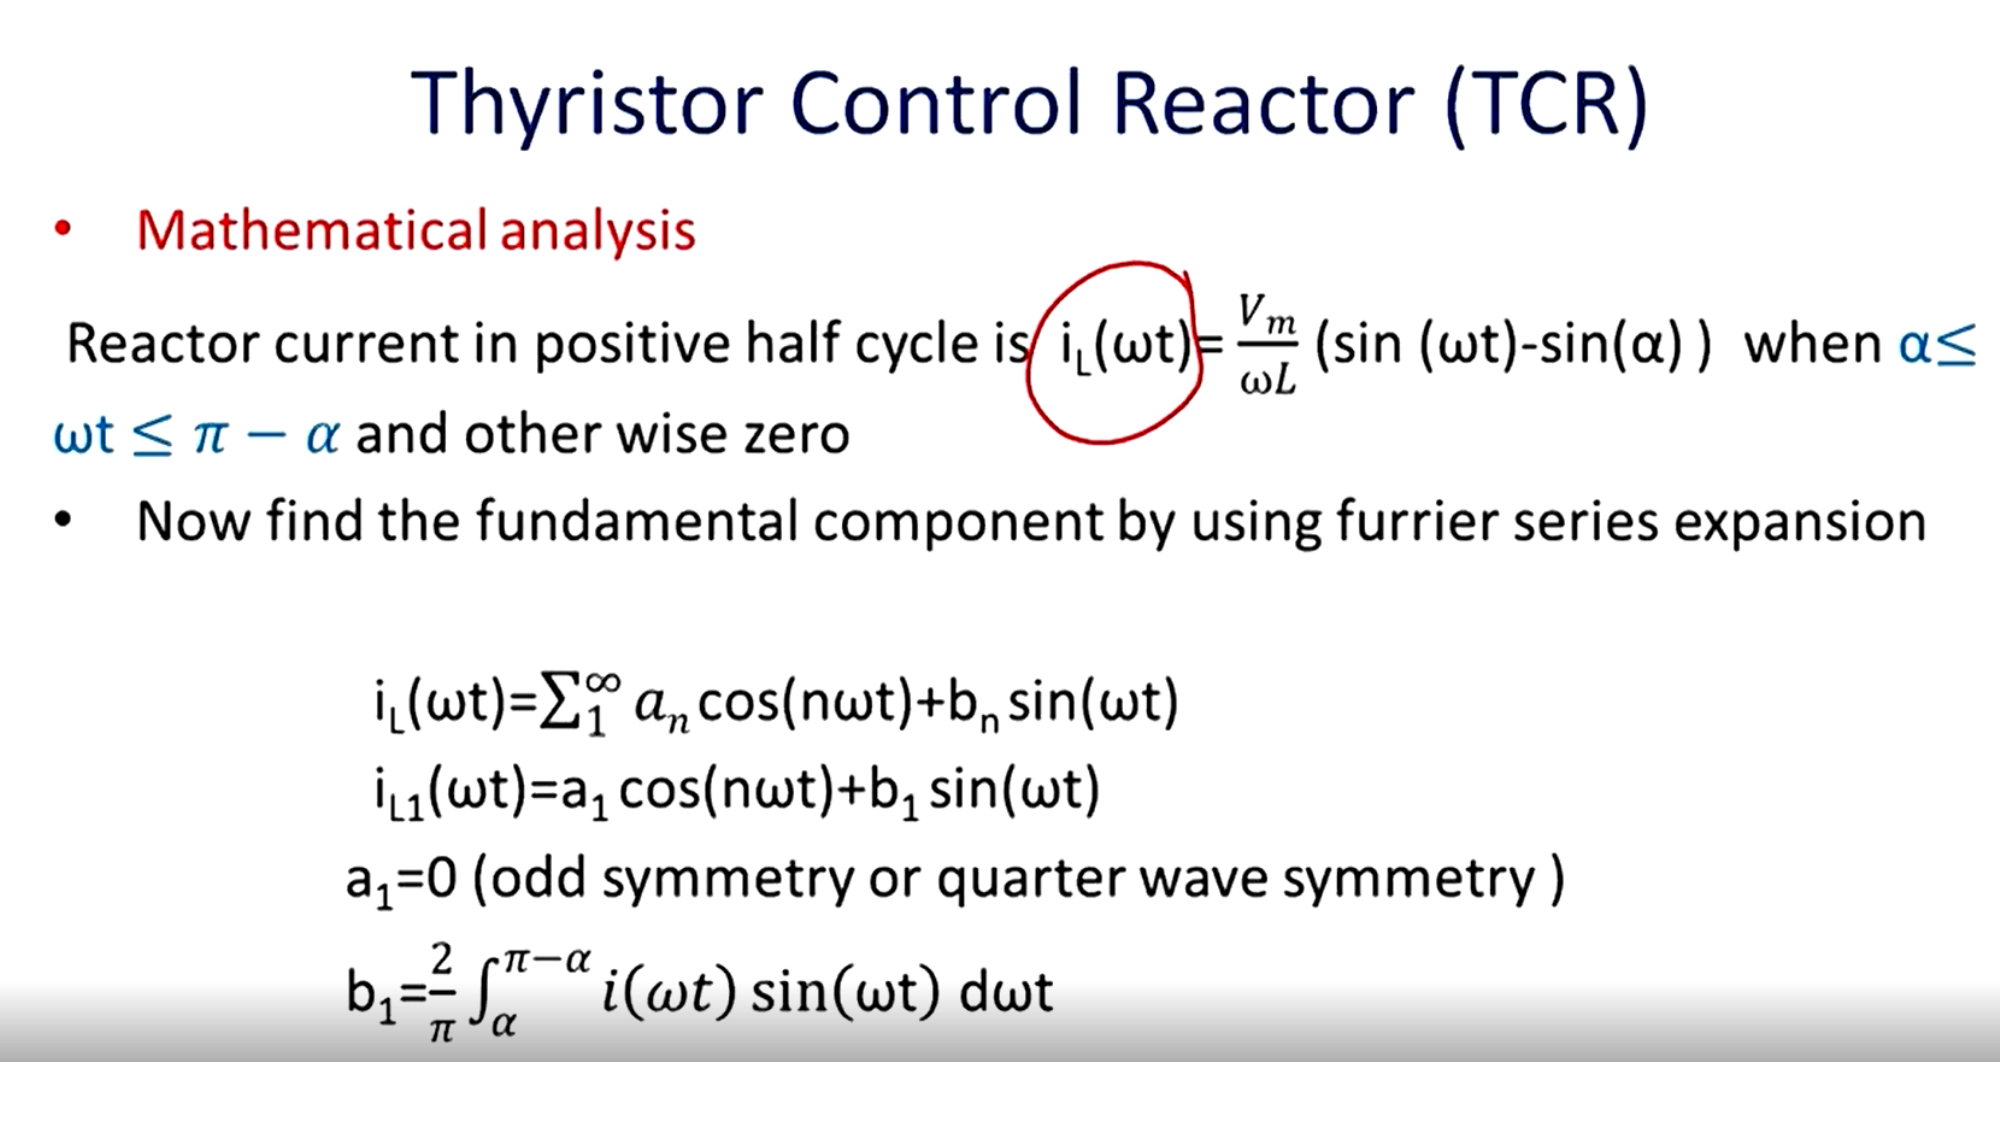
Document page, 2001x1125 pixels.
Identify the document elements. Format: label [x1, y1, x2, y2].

picture [0, 63, 2000, 1062]
